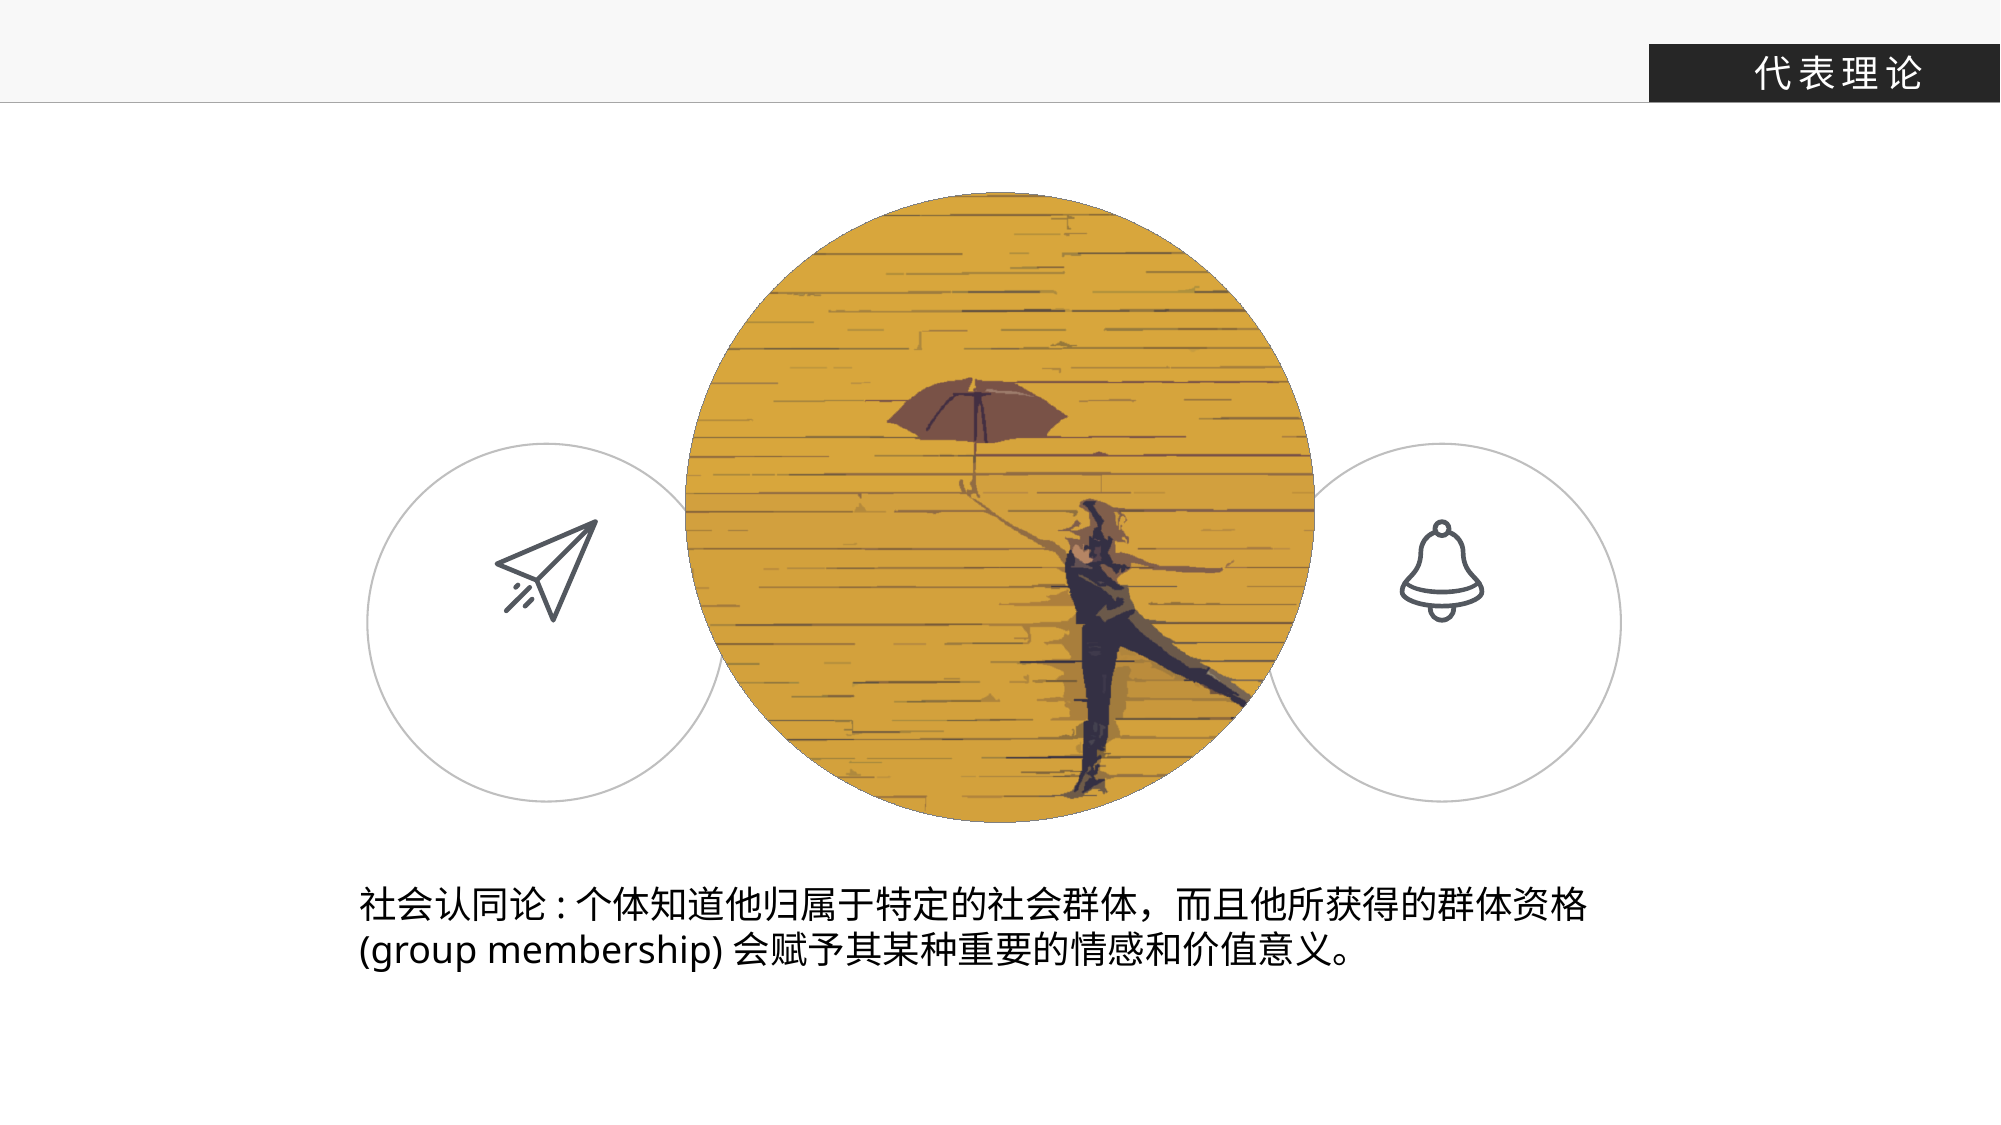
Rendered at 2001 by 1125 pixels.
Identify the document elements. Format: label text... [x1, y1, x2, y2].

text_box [1315, 443, 1621, 802]
picture [685, 192, 1315, 823]
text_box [367, 443, 685, 802]
text_box 代表理论 [1711, 42, 1966, 103]
text_box 社会认同论:个体知道他归属于特定的社会群体，而且他所获得的群体资格(group membership)会赋予其某种重要的情感和价值意义。 [344, 873, 1656, 978]
